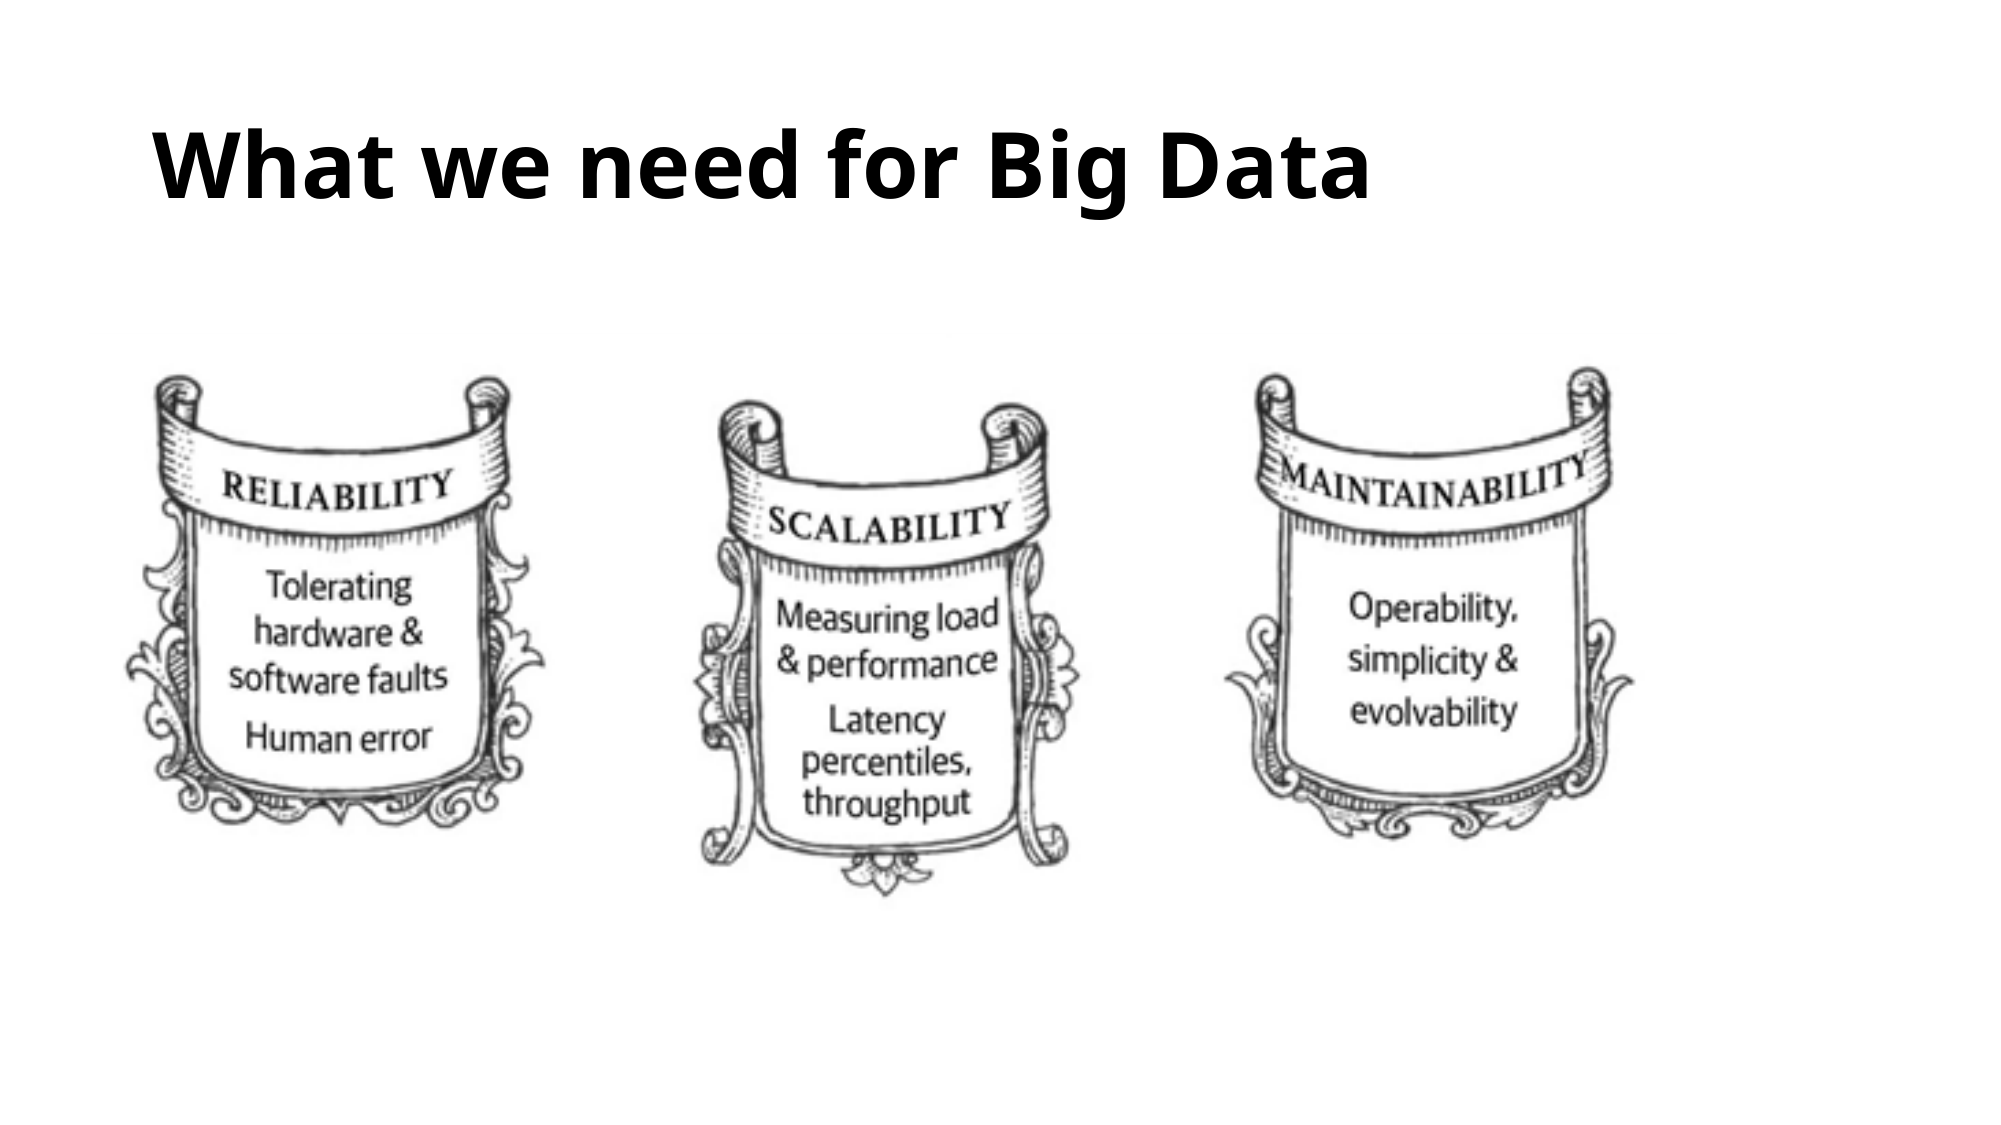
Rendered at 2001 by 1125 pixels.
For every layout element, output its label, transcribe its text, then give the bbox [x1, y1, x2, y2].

picture [89, 332, 1677, 911]
title What we need for Big Data [137, 59, 1863, 278]
